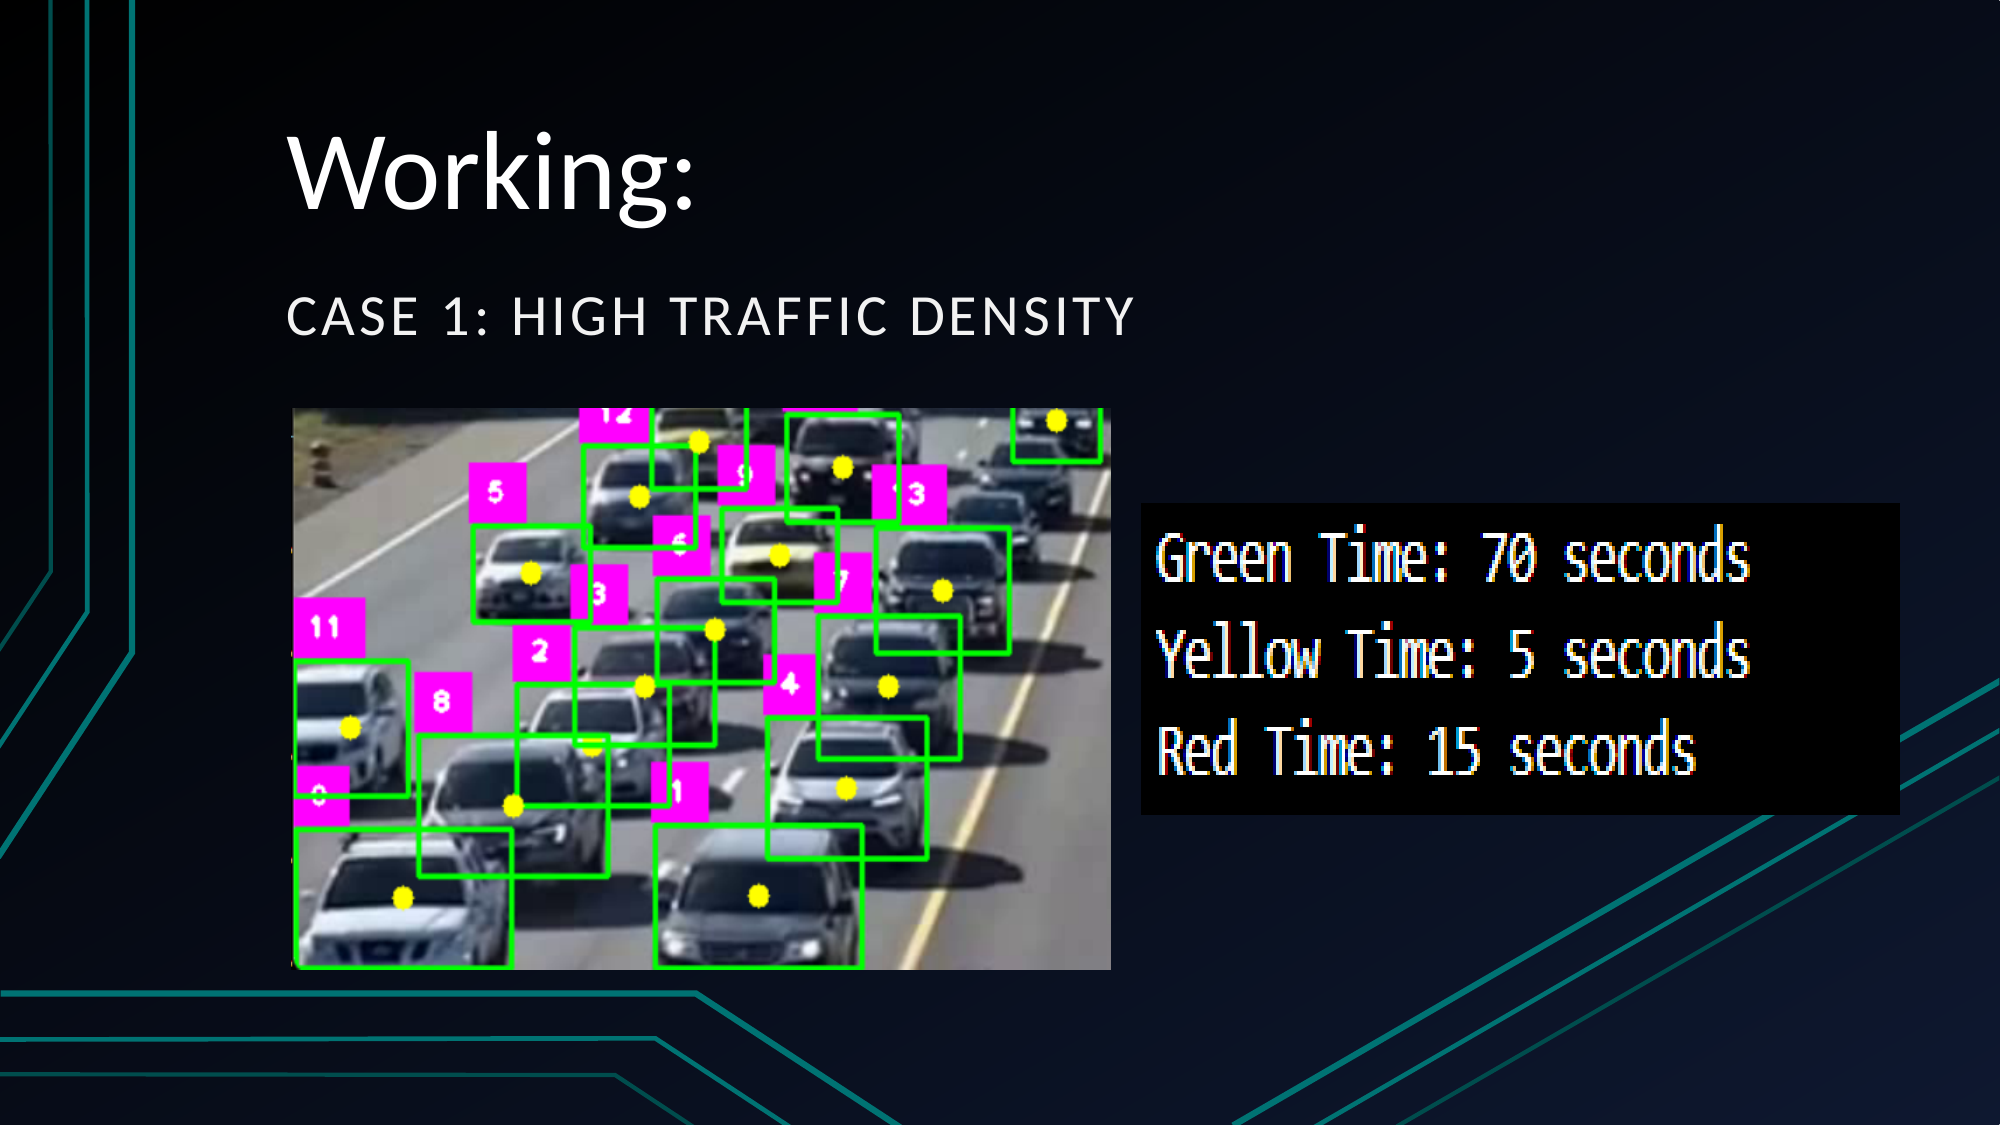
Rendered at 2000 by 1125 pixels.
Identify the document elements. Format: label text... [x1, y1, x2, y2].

title Working: [266, 95, 1700, 244]
picture [1141, 503, 1900, 815]
subtitle Case 1: High traffic density [266, 275, 1213, 386]
picture [290, 408, 1111, 971]
